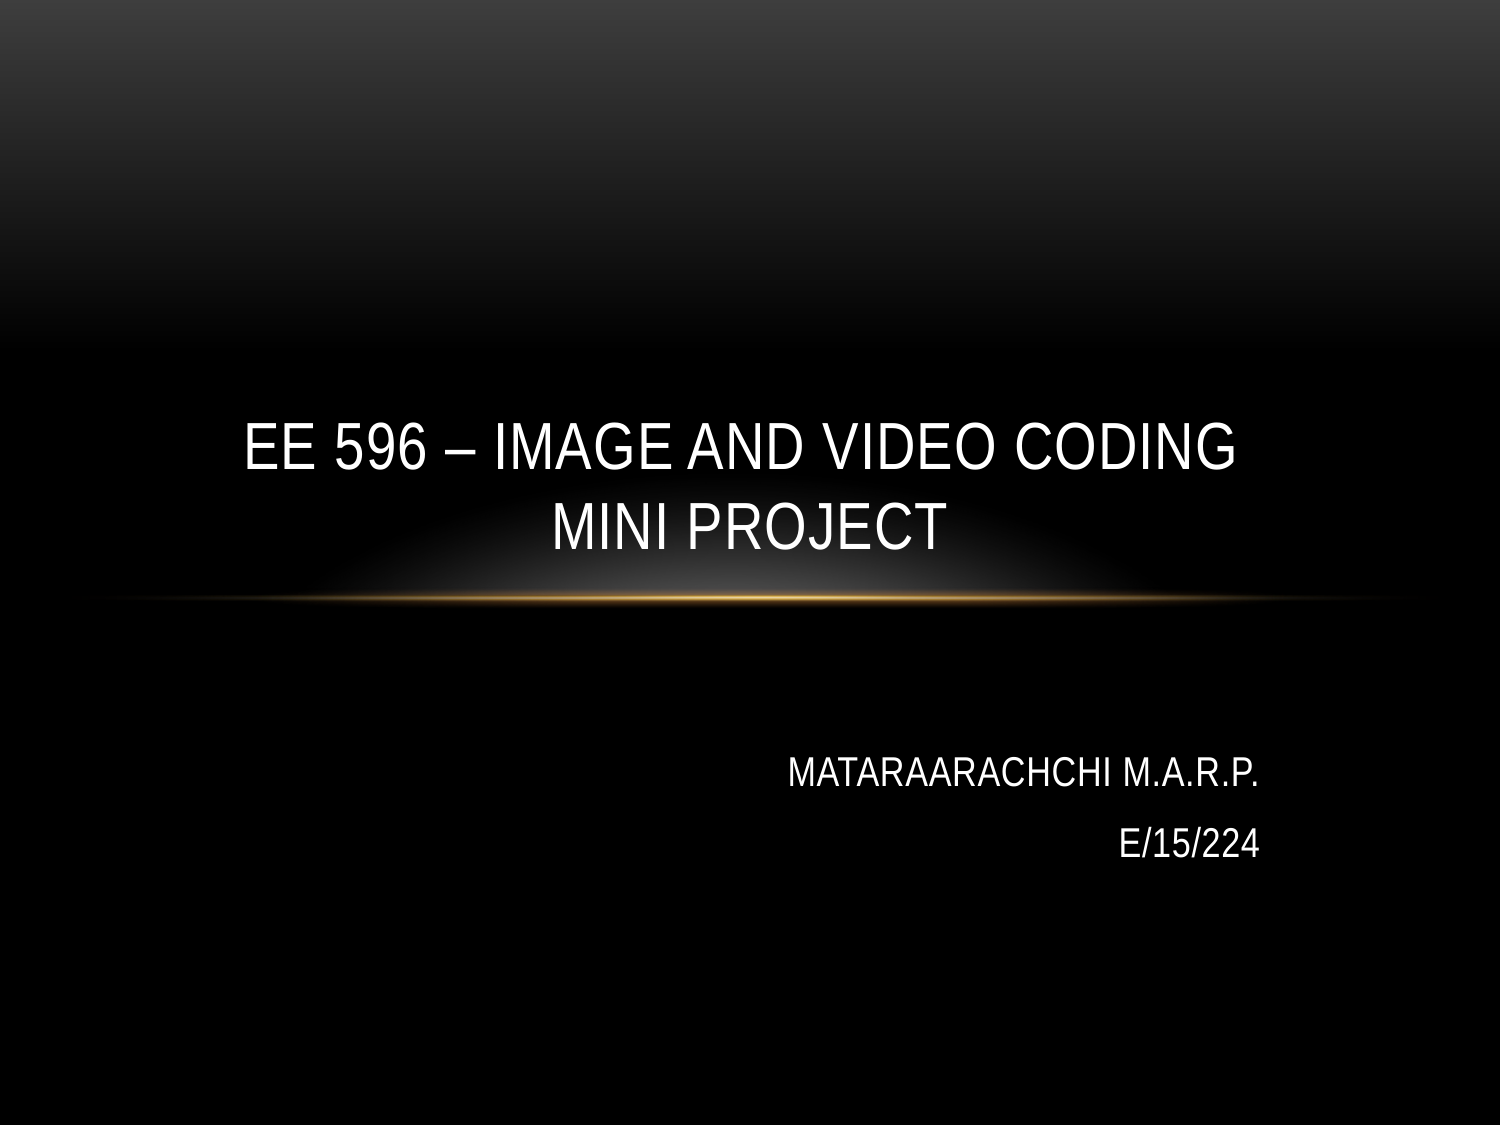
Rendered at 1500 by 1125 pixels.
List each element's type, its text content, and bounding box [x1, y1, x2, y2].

subtitle MATARAARACHCHI M.A.R.P. E/15/224 [225, 737, 1275, 1025]
title EE 596 – IMAGE AND VIDEO CODING MINI PROJECT [112, 329, 1388, 571]
picture [0, 0, 1500, 750]
